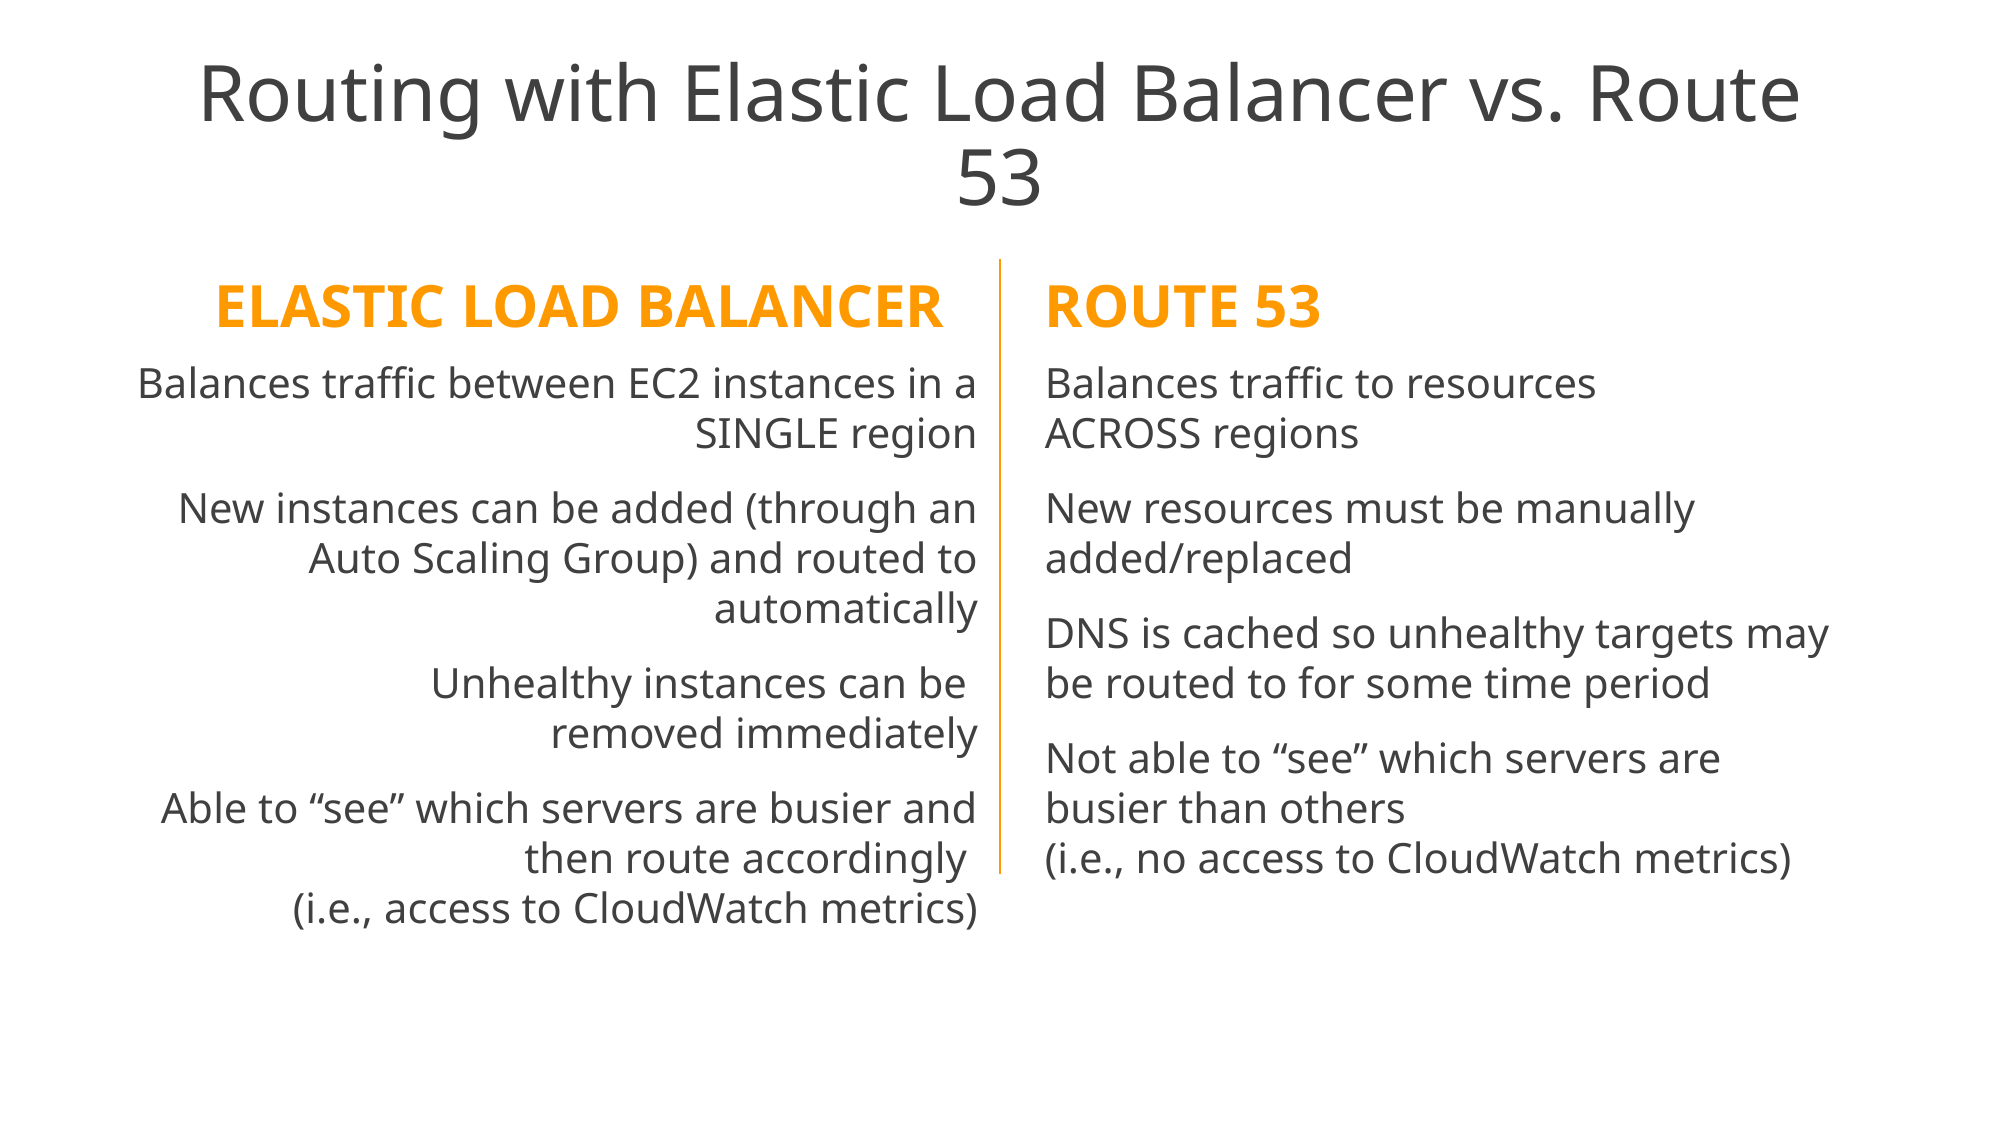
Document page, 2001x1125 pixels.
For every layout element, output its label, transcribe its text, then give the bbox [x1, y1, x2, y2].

text_box ROUTE 53 [1044, 259, 1829, 345]
text_box Balances traffic to resources ACROSS regions New resources must be manually added/replaced DNS is cached so unhealthy targets may be routed to for some time period Not able to “see” which servers are busier than others (i.e., no access to CloudWatch metrics) [1044, 351, 1863, 652]
title Routing with Elastic Load Balancer vs. Route 53 [137, 93, 1863, 183]
text_box Balances traffic between EC2 instances in a SINGLE region New instances can be added (through an Auto Scaling Group) and routed to automatically Unhealthy instances can be removed immediately Able to “see” which servers are busier and then route accordingly (i.e., access to CloudWatch metrics) [105, 351, 989, 940]
text_box ELASTIC LOAD BALANCER [171, 259, 956, 345]
